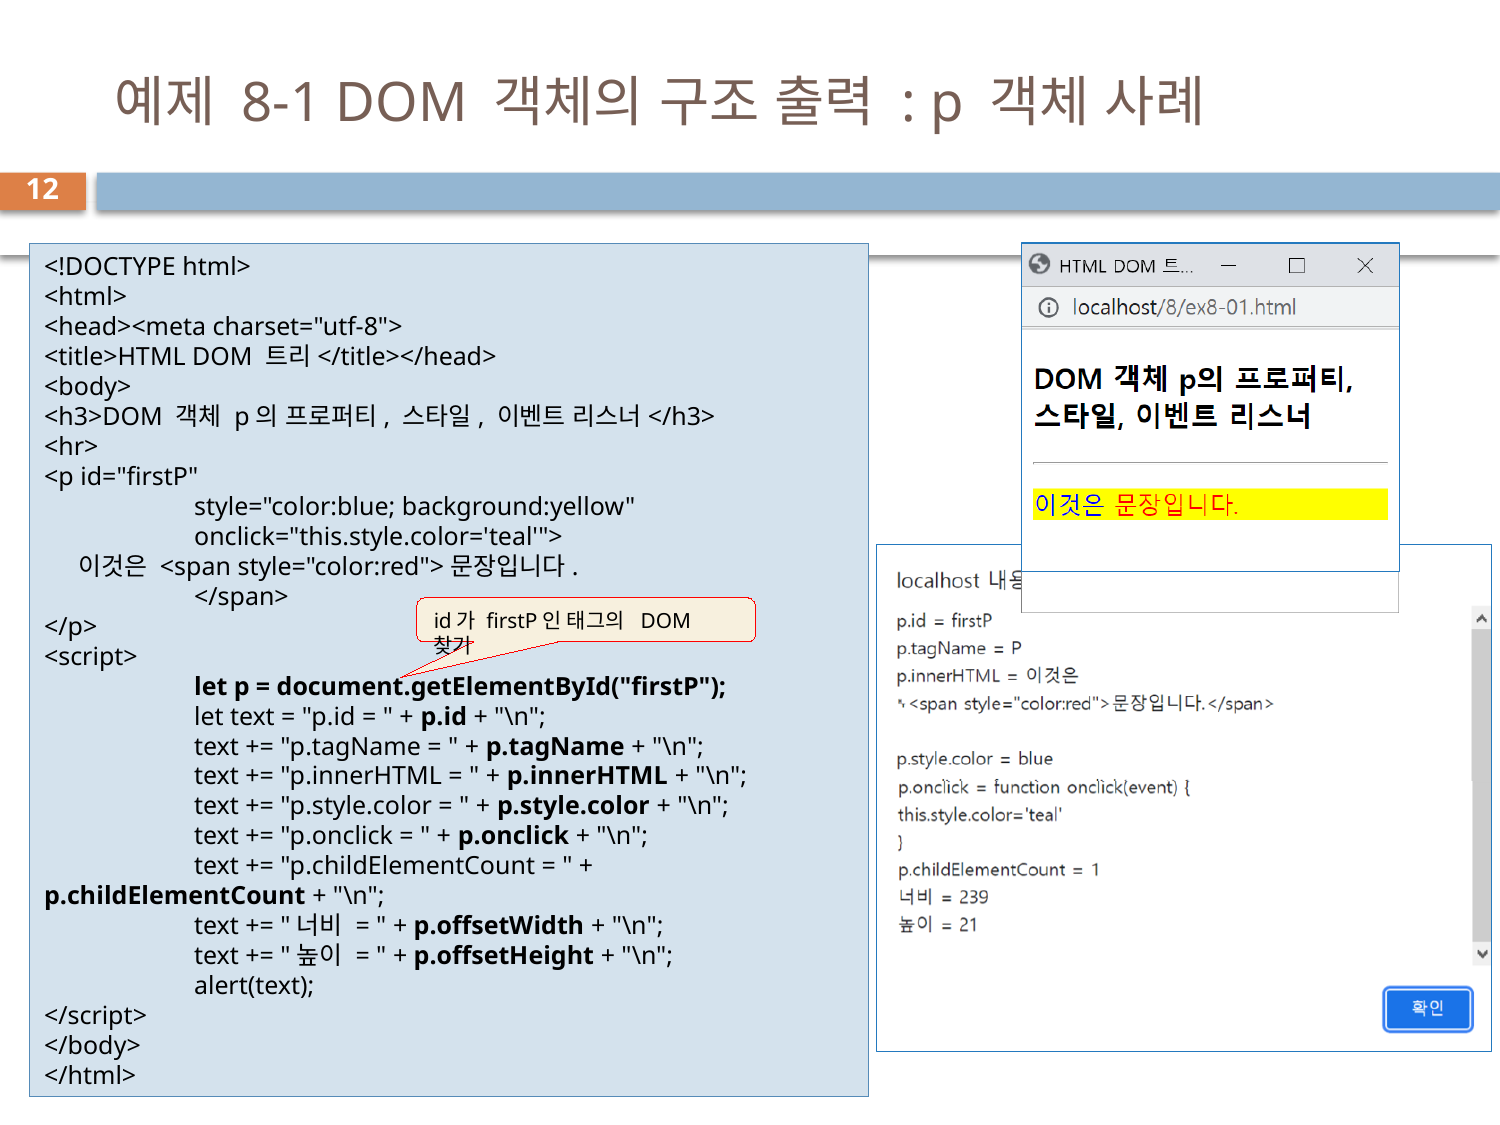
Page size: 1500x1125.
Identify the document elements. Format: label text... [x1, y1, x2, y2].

picture [876, 243, 1492, 1052]
text_box <!DOCTYPE html> <html> <head><meta charset="utf-8"> <title>HTML DOM 트리</title></head> <body> <h3>DOM 객체 p의 프로퍼티, 스타일, 이벤트 리스너</h3> <hr> <p id="firstP" style="color:blue; background:yellow" onclick="this.style.color='teal'"> 이것은 <span style="color:red">문장입니다. </span> </p> <script> let p = document.getElementById("firstP"); let text = "p.id = " + p.id + "\n"; text += "p.tagName = " + p.tagName + "\n"; text += "p.innerHTML = " + p.innerHTML + "\n"; text += "p.style.color = " + p.style.color + "\n"; text += "p.onclick = " + p.onclick + "\n"; text += "p.childElementCount = " + p.childElementCount + "\n"; text += "너비 = " + p.offsetWidth + "\n"; text += "높이 = " + p.offsetHeight + "\n"; alert(text); </script> </body> </html> [29, 243, 869, 1097]
title 예제 8-1 DOM 객체의 구조 출력 : p 객체 사례 [99, 37, 1438, 161]
text_box id가 firstP인 태그의 DOM 찾기 [400, 597, 756, 678]
slide_number 12 [0, 170, 87, 211]
